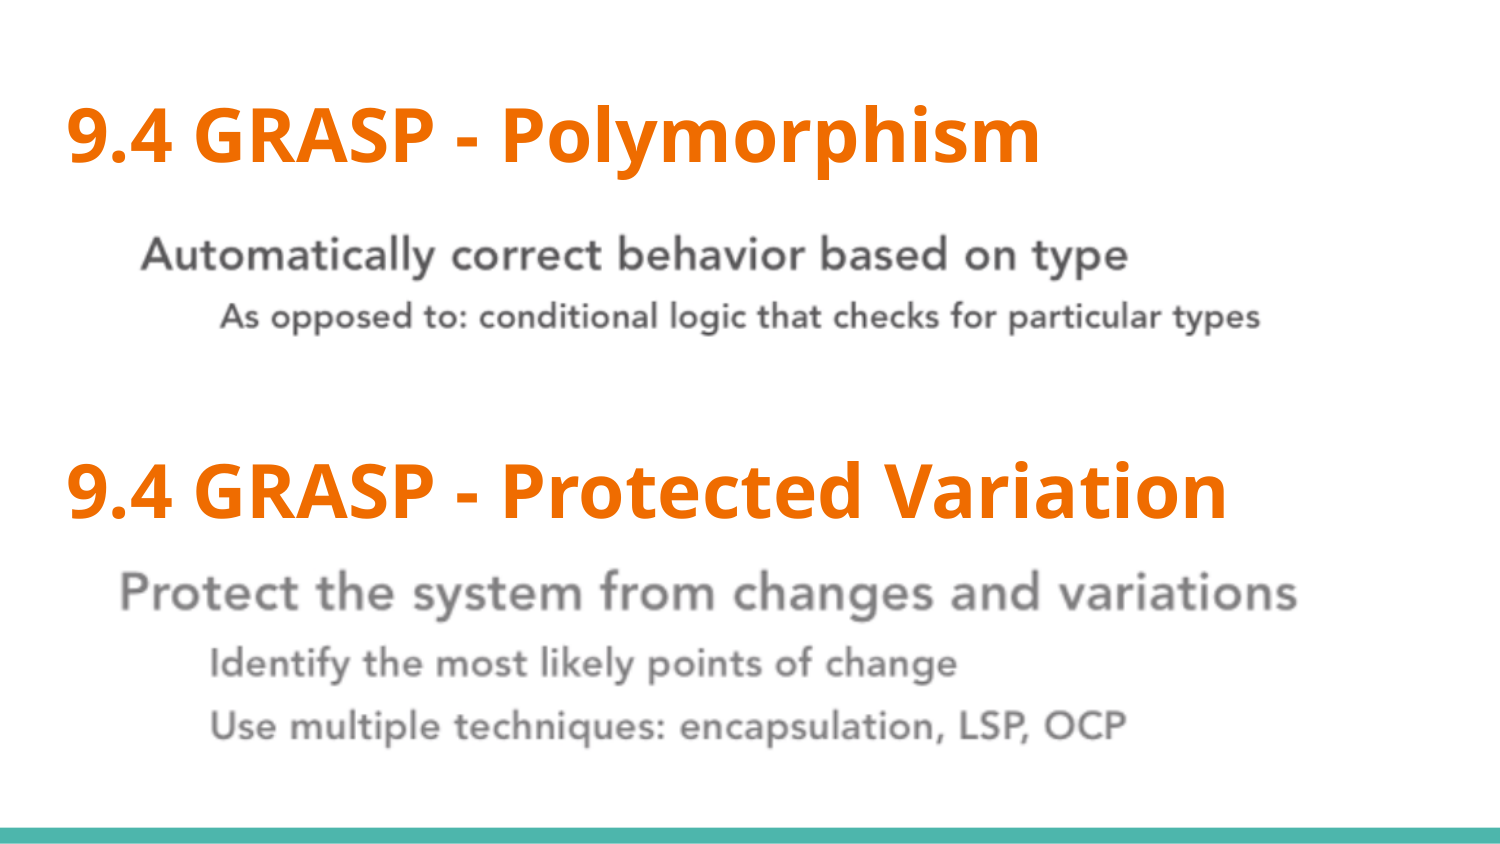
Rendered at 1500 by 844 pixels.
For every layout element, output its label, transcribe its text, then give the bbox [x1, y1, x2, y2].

picture [88, 543, 1412, 779]
title 9.4 GRASP - Protected Variation [51, 428, 1449, 545]
title 9.4 GRASP - Polymorphism [51, 72, 1449, 189]
picture [101, 207, 1379, 374]
